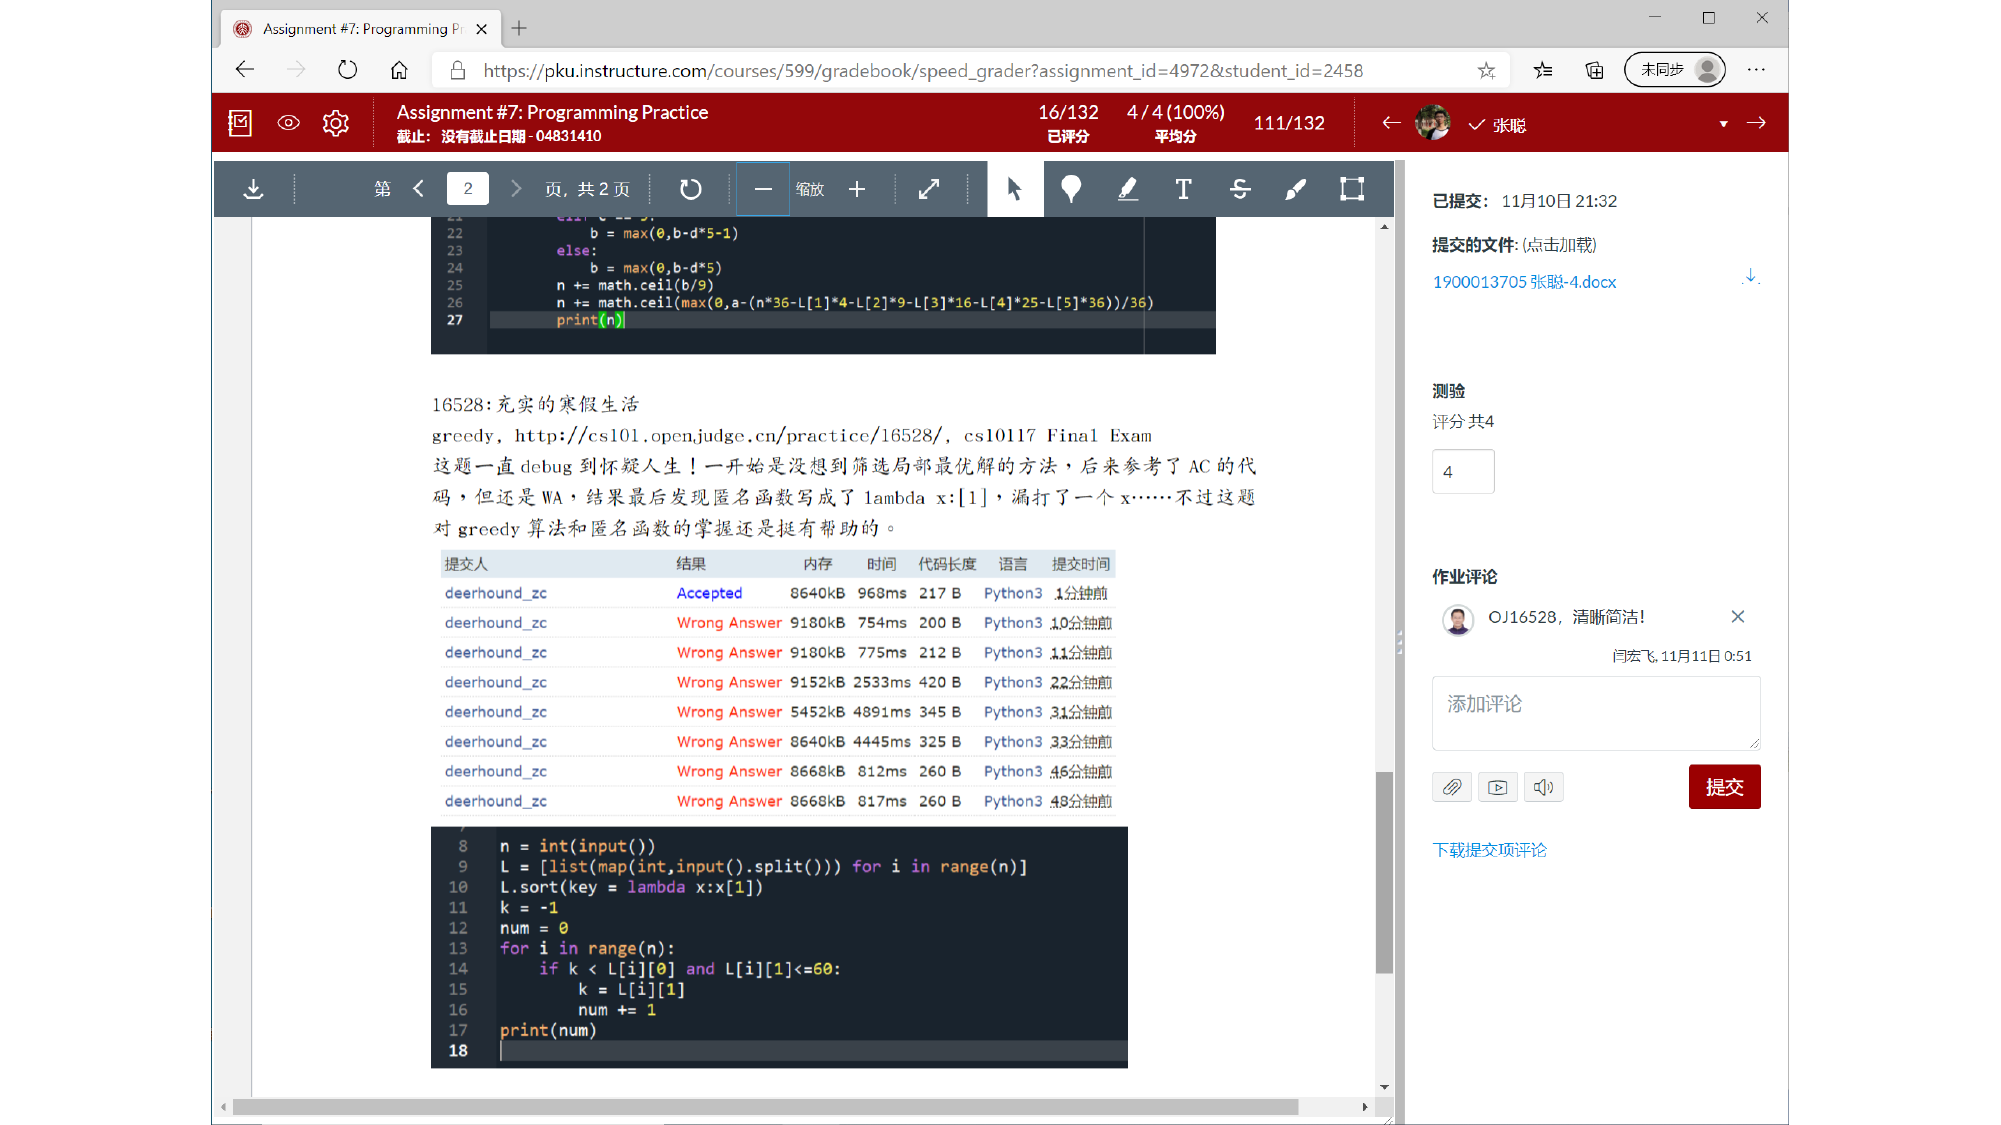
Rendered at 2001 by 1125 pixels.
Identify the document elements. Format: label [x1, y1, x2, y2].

picture [211, 0, 1789, 1125]
